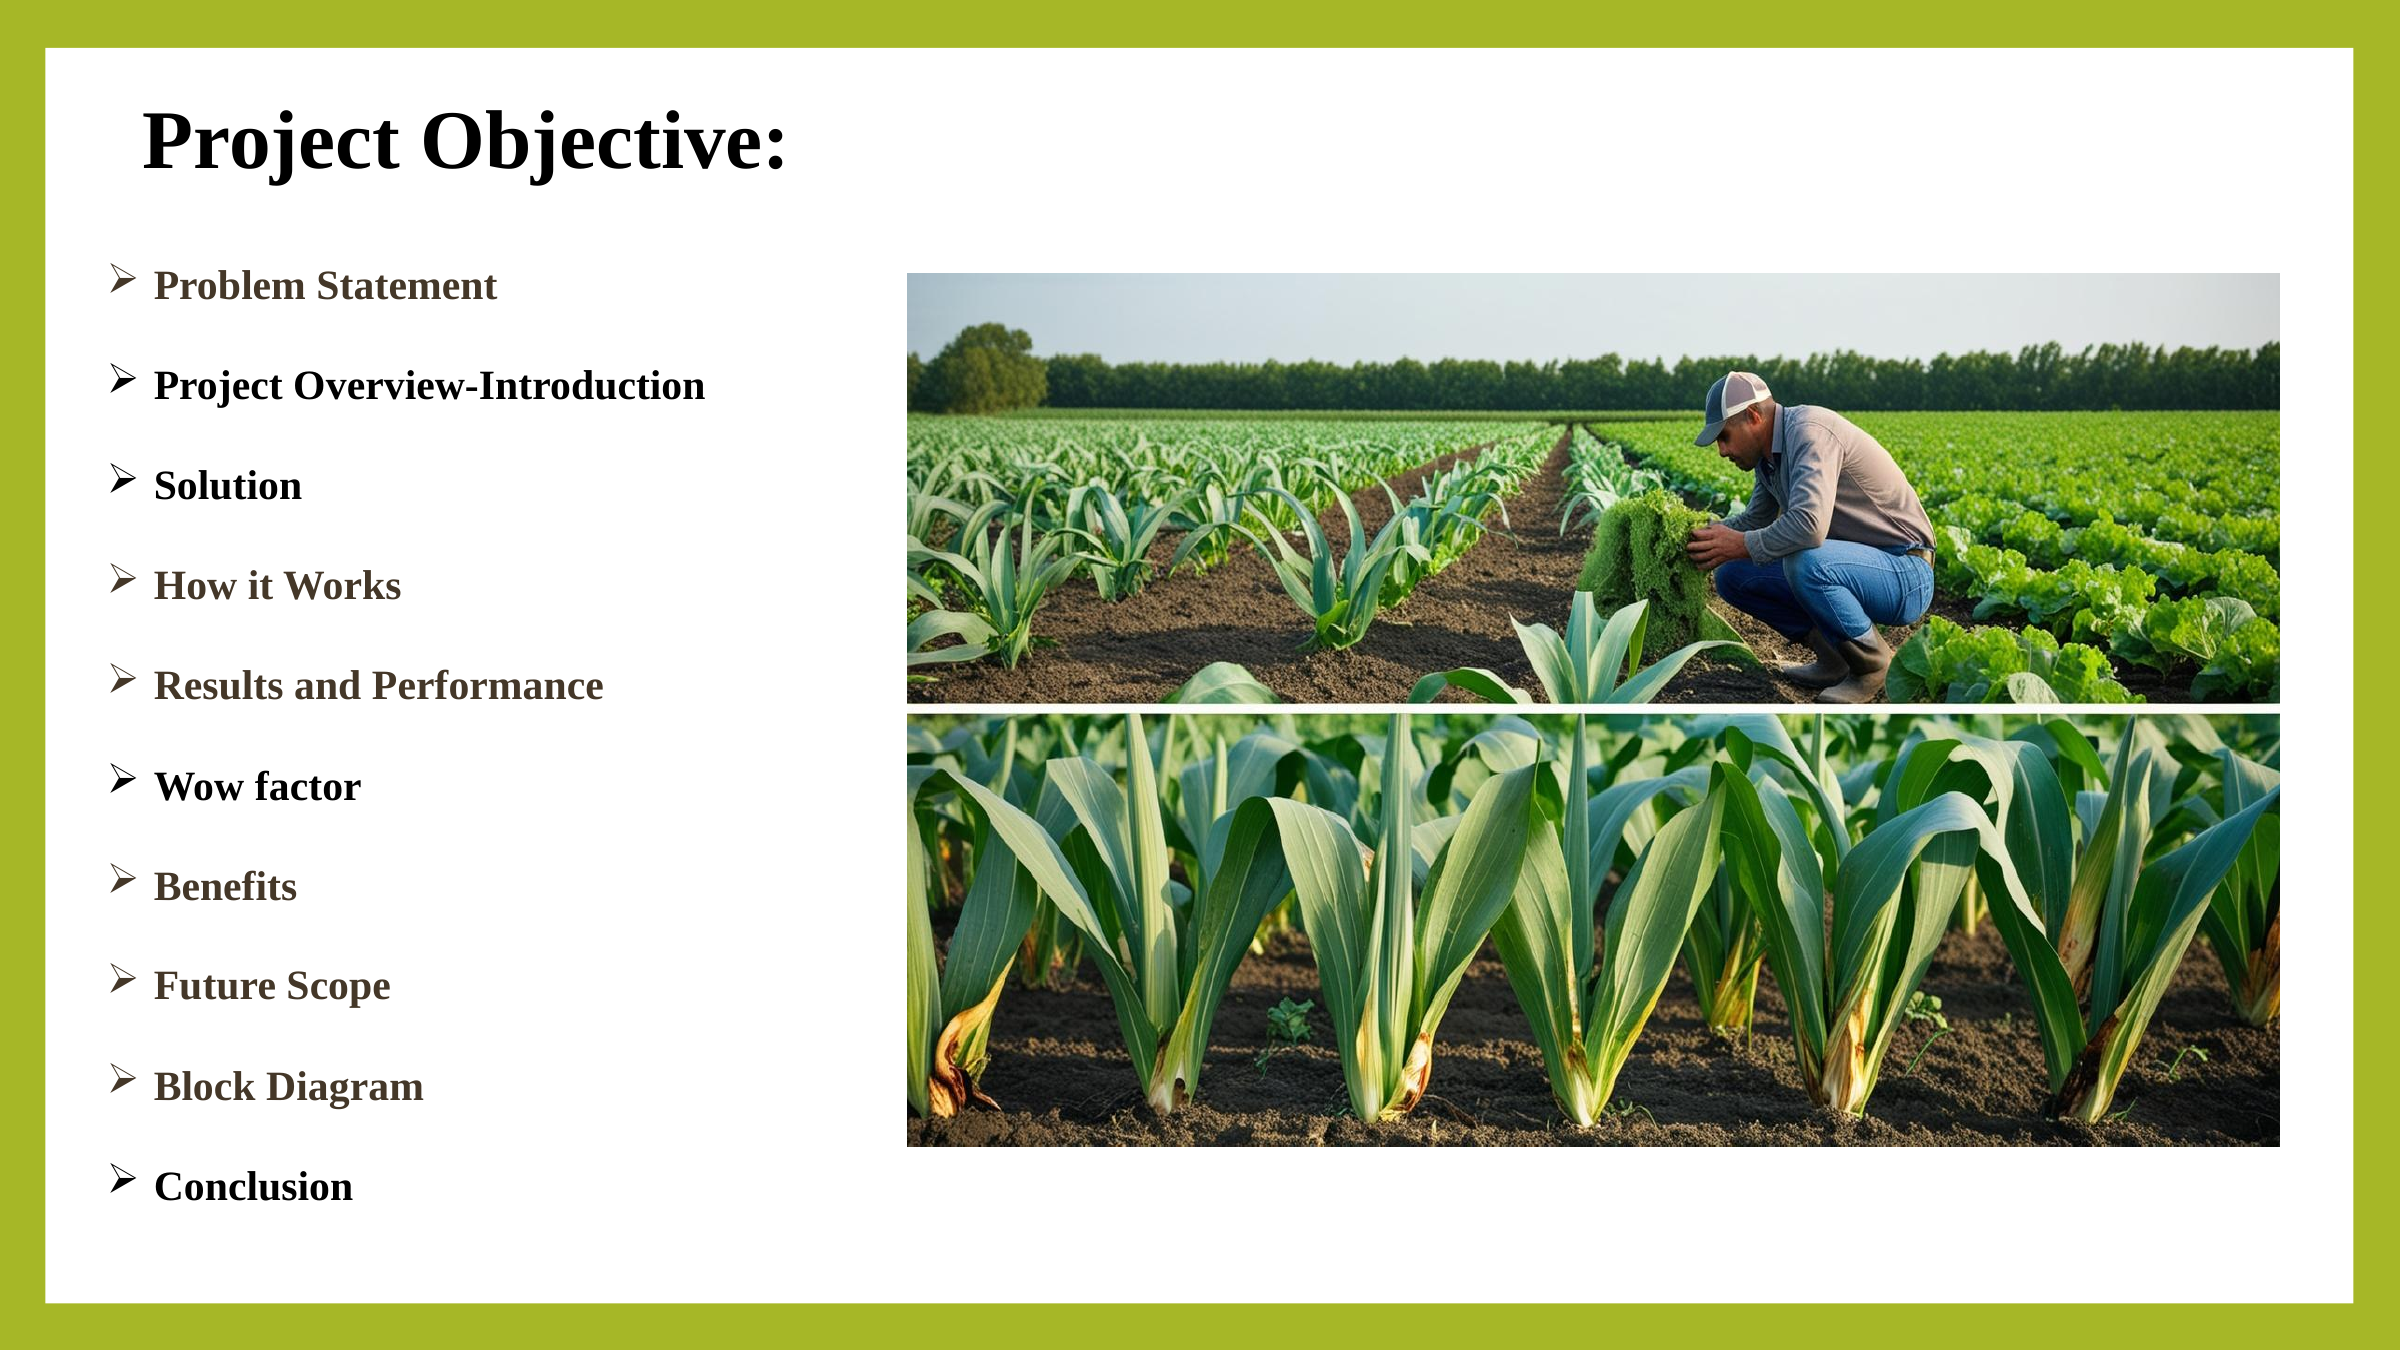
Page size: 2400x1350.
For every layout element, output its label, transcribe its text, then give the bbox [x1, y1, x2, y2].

text_box Problem Statement Project Overview-Introduction Solution How it Works Results and Performance Wow factor Benefits Future Scope Block Diagram Conclusion [92, 250, 1043, 1350]
picture [907, 273, 2280, 1148]
text_box Project Objective: [128, 78, 838, 193]
